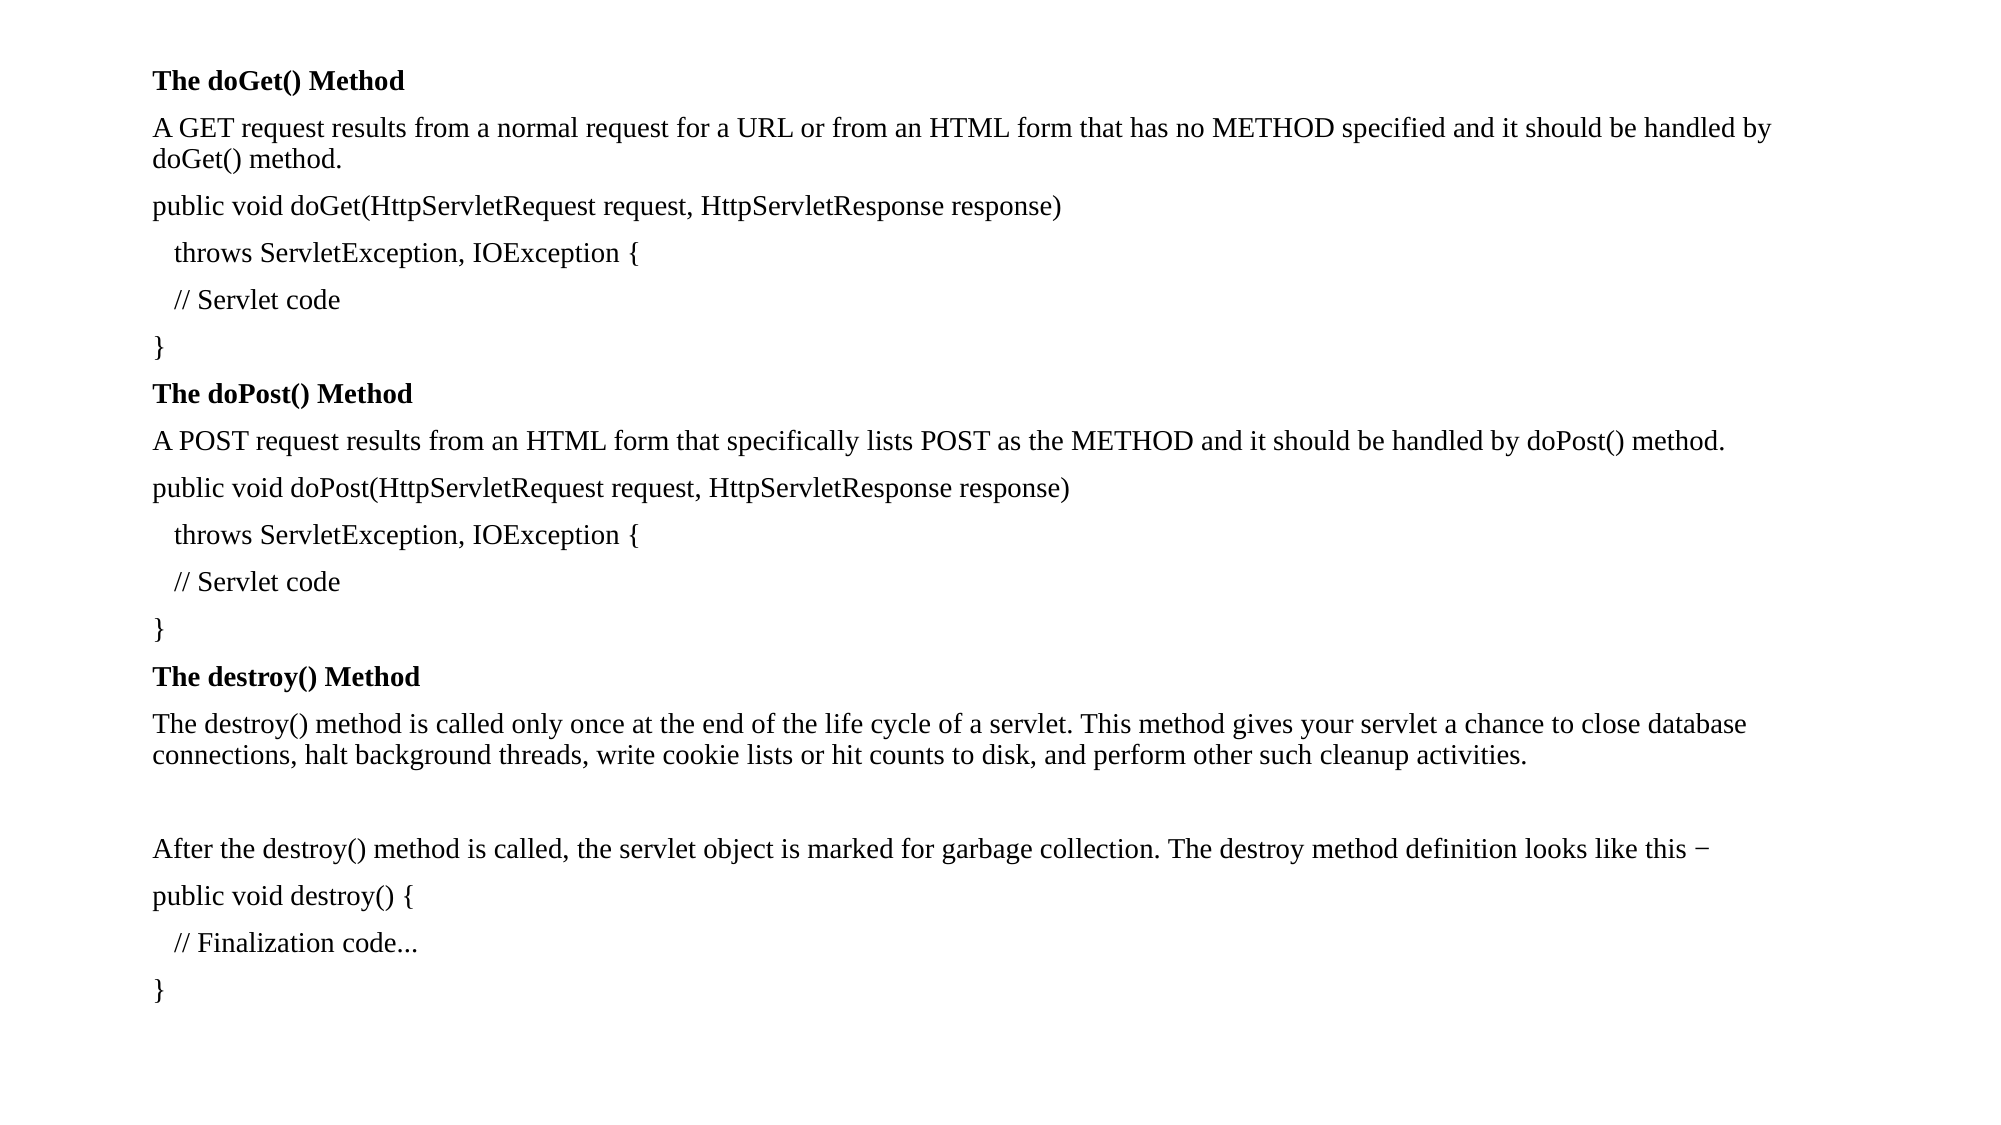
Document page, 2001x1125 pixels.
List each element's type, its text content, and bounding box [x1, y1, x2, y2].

list The doGet() Method A GET request results from a normal request for a URL or from an HTML form that has no METHOD specified and it should be handled by doGet() method. public void doGet(HttpServletRequest request, HttpServletResponse response) throws ServletException, IOException { // Servlet code } The doPost() Method A POST request results from an HTML form that specifically lists POST as the METHOD and it should be handled by doPost() method. public void doPost(HttpServletRequest request, HttpServletResponse response) throws ServletException, IOException { // Servlet code } The destroy() Method The destroy() method is called only once at the end of the life cycle of a servlet. This method gives your servlet a chance to close database connections, halt background threads, write cookie lists or hit counts to disk, and perform other such cleanup activities. After the destroy() method is called, the servlet object is marked for garbage collection. The destroy method definition looks like this − public void destroy() { // Finalization code... } [137, 57, 1863, 1014]
